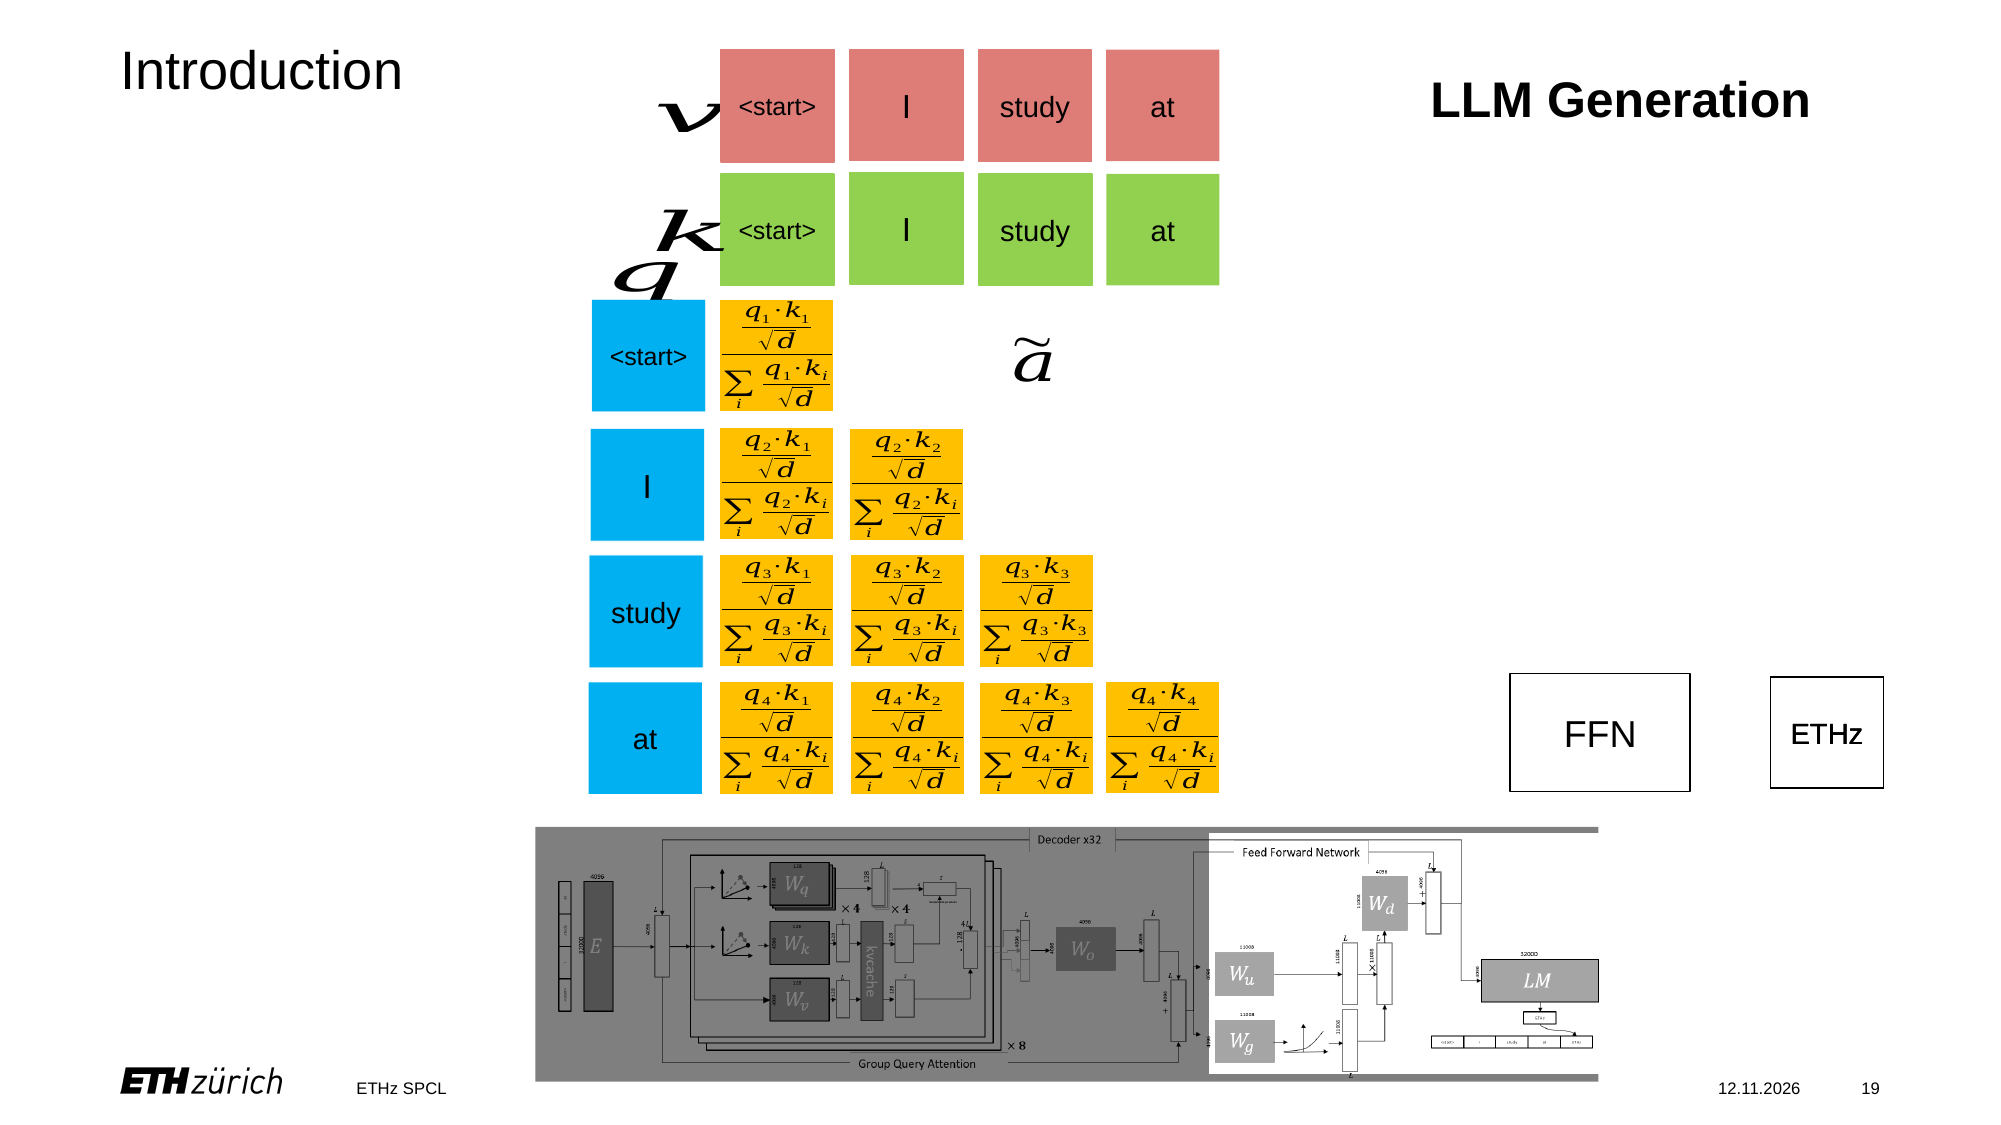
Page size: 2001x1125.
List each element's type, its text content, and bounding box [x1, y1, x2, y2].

slide_number 19 [1827, 1069, 1880, 1106]
text_box study [978, 49, 1092, 162]
text_box [534, 826, 1599, 1083]
text_box <start> [720, 49, 834, 162]
text_box at [1106, 49, 1220, 162]
title Introduction [120, 42, 1880, 191]
text_box <start> [592, 299, 706, 412]
footer ETHz SPCL [356, 1069, 1538, 1106]
text_box study [589, 555, 703, 668]
text_box ETHz [1770, 676, 1884, 789]
text_box LLM Generation [1415, 60, 1902, 136]
text_box <start> [720, 174, 834, 286]
text_box I [590, 429, 704, 541]
text_box at [1106, 173, 1220, 286]
text_box I [850, 172, 964, 284]
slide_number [1718, 1069, 1819, 1106]
text_box at [588, 682, 702, 794]
picture [558, 828, 1599, 1084]
text_box FFN [1510, 673, 1691, 792]
picture [120, 1067, 282, 1094]
text_box I [850, 49, 964, 161]
text_box study [978, 173, 1092, 286]
